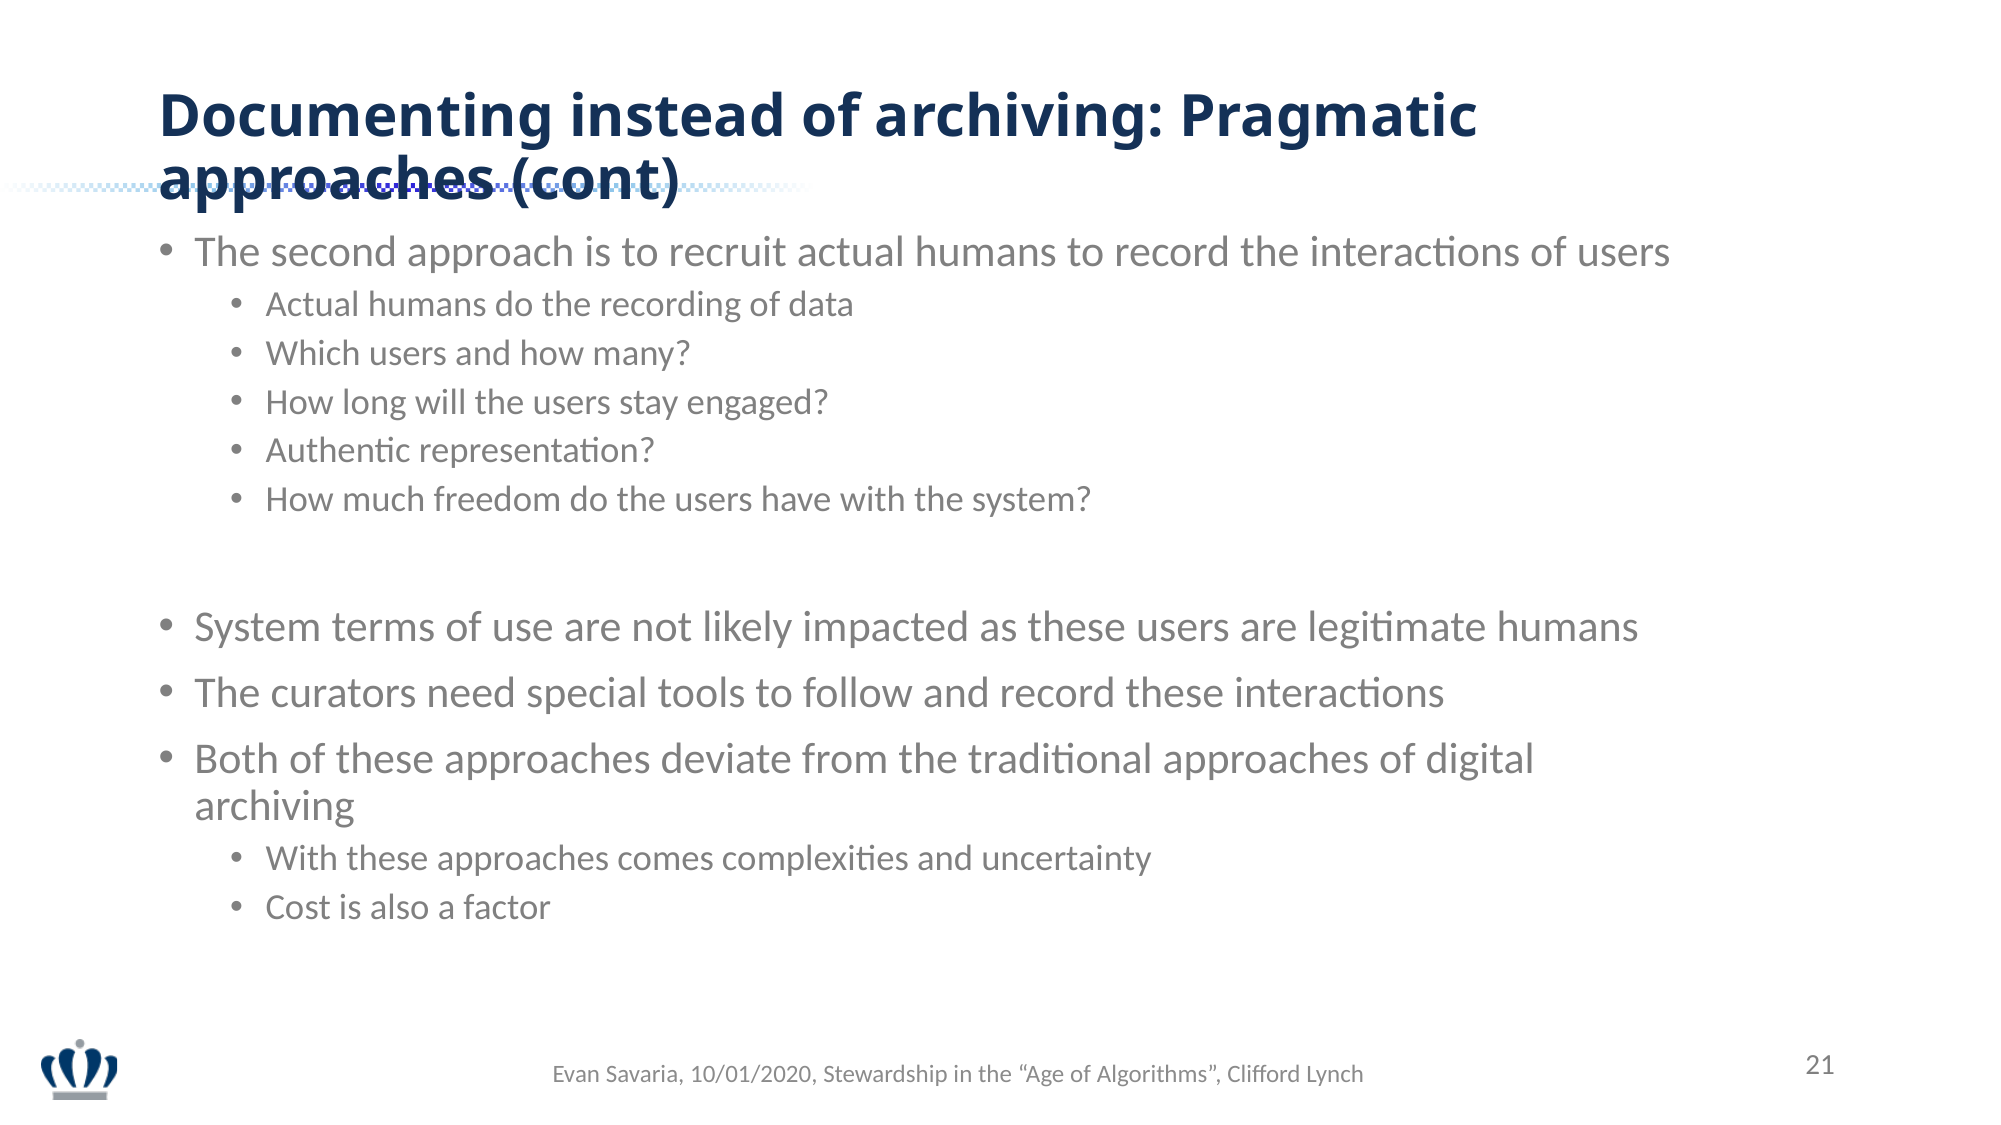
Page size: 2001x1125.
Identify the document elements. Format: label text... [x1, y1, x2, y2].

text_box 21 [1790, 1038, 1863, 1089]
list The second approach is to recruit actual humans to record the interactions of users Actual humans do the recording of data Which users and how many? How long will the users stay engaged? Authentic representation? How much freedom do the users have with the system? System terms of use are not likely impacted as these users are legitimate humans The curators need special tools to follow and record these interactions Both of these approaches deviate from the traditional approaches of digital archiving With these approaches comes complexities and uncertainty Cost is also a factor [143, 221, 1705, 975]
text_box Evan Savaria, 10/01/2020, Stewardship in the “Age of Algorithms”, Clifford Lynch [502, 1049, 1416, 1095]
list Documenting instead of archiving: Pragmatic approaches (cont) [143, 78, 1680, 221]
